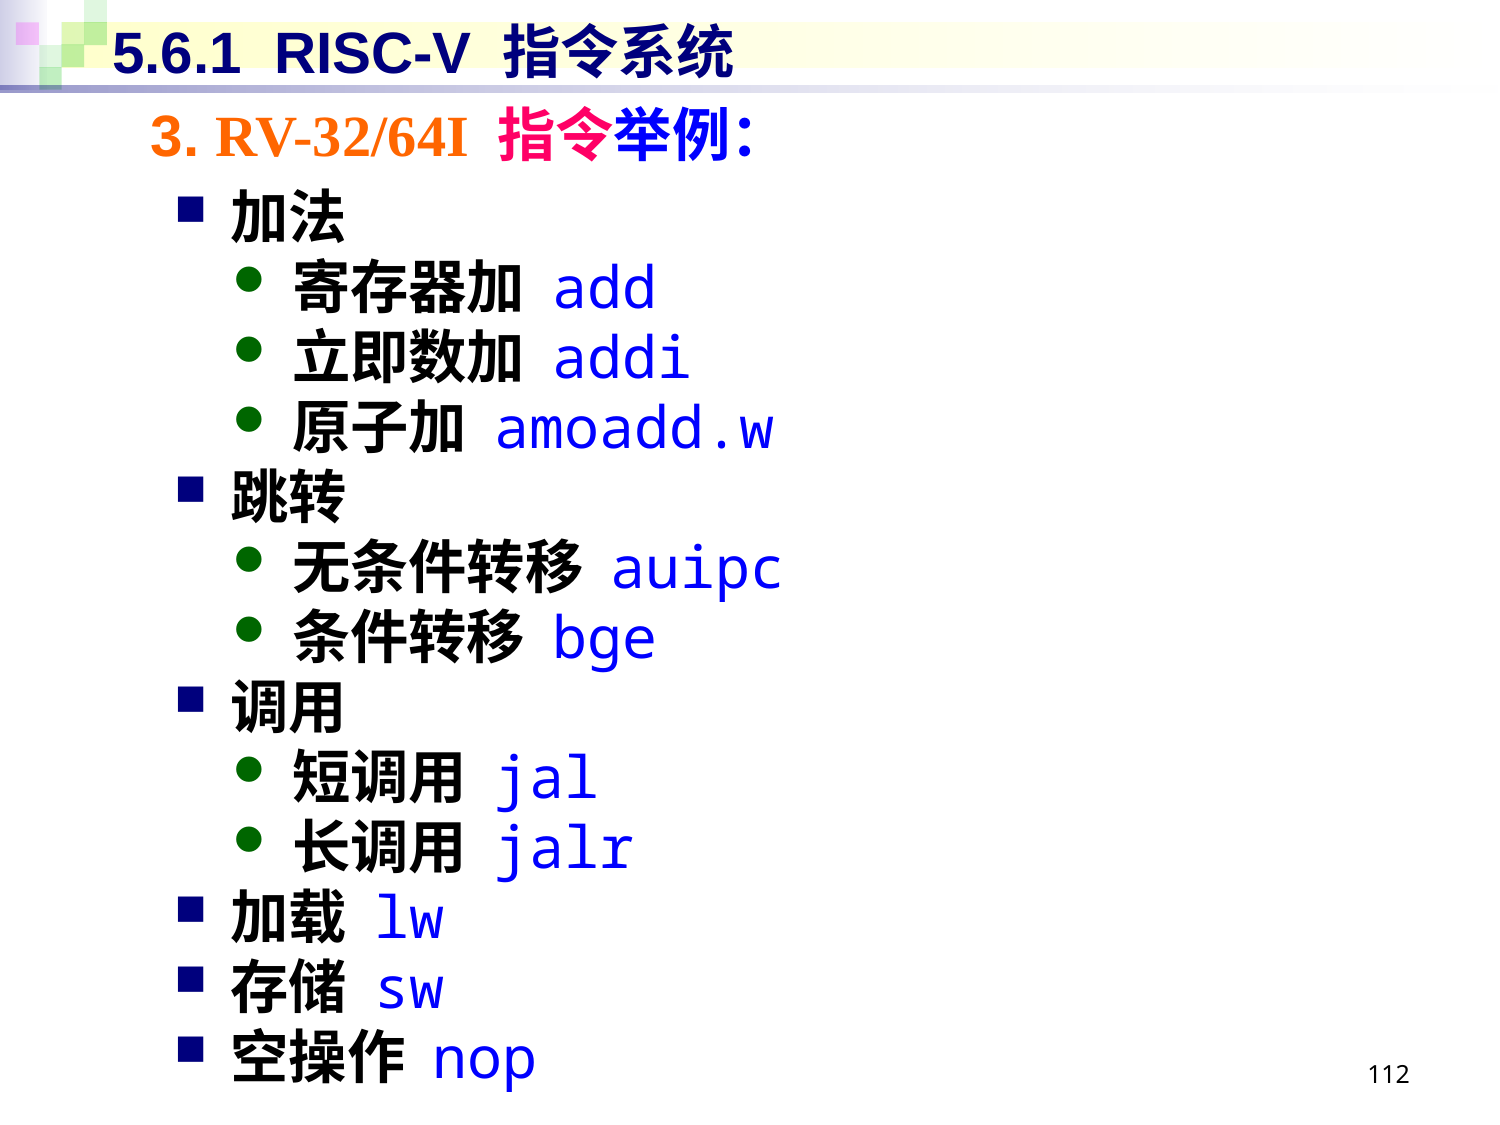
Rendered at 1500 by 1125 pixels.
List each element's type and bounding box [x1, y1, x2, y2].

slide_number [1074, 1024, 1426, 1101]
list [159, 173, 1483, 1107]
text_box [135, 92, 1483, 173]
title [97, 7, 1483, 94]
